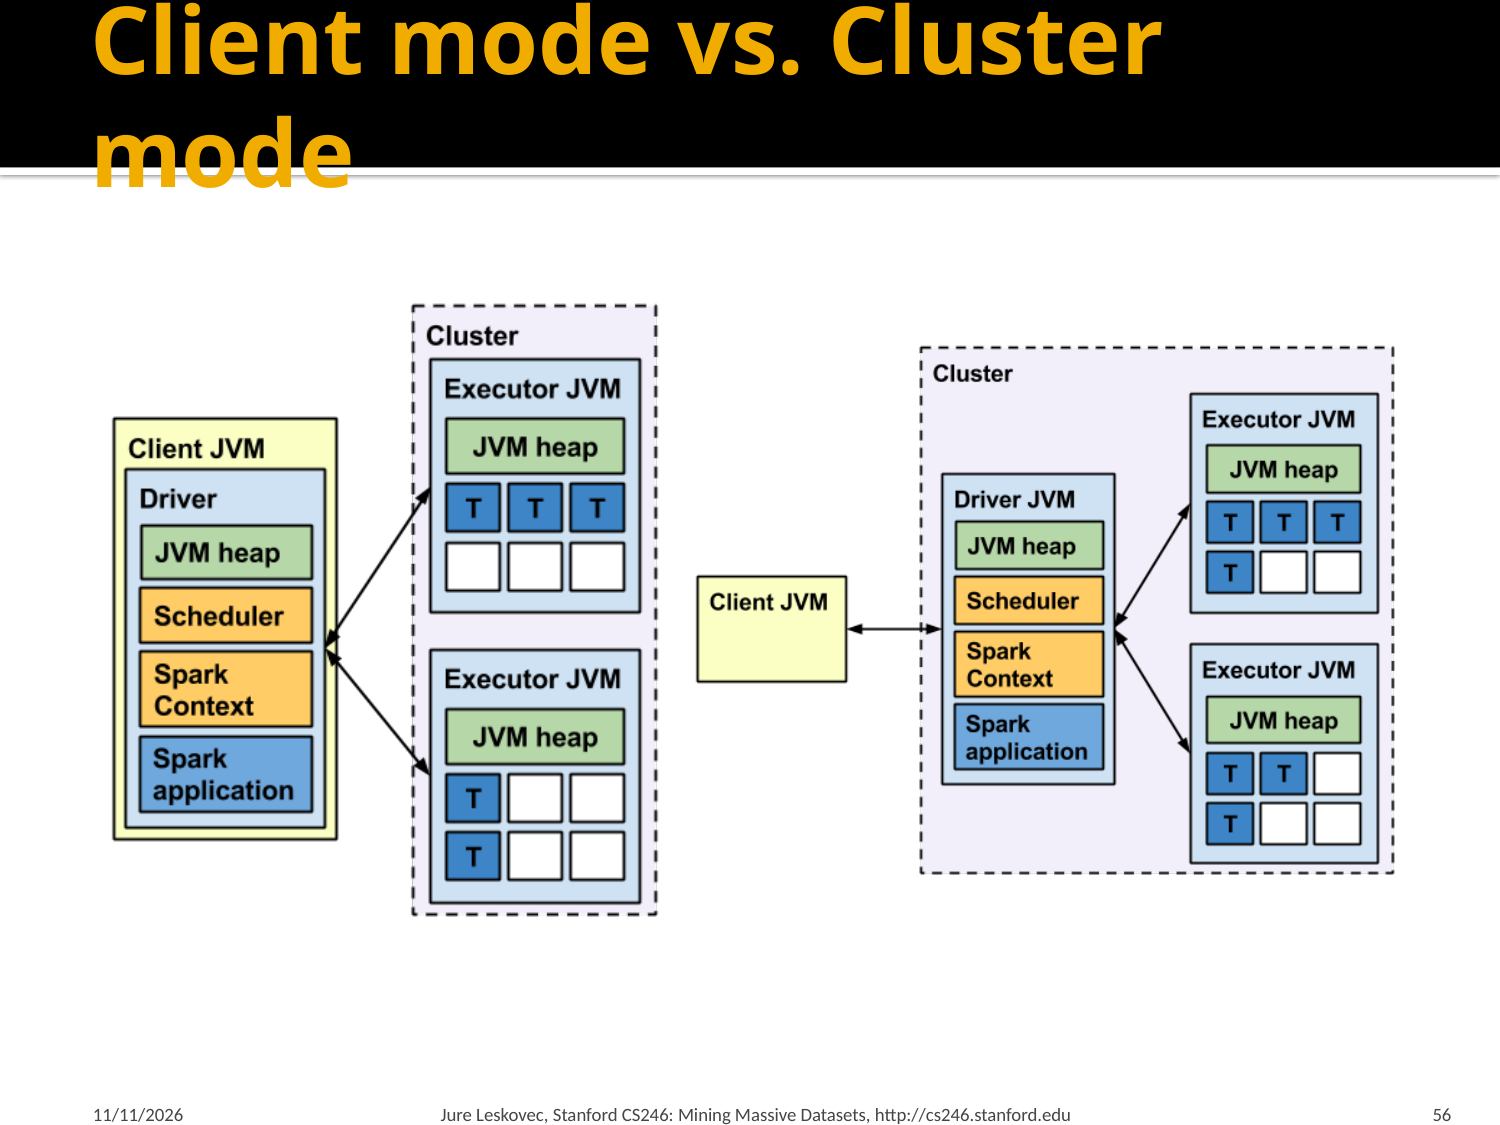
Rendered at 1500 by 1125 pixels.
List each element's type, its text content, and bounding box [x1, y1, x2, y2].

slide_number 56 [1345, 1080, 1467, 1125]
picture [691, 342, 1400, 880]
picture [105, 298, 667, 924]
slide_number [75, 1080, 425, 1125]
title Client mode vs. Cluster mode [75, 12, 1425, 175]
footer Jure Leskovec, Stanford CS246: Mining Massive Datasets, http://cs246.stanford.edu [433, 1080, 1337, 1125]
